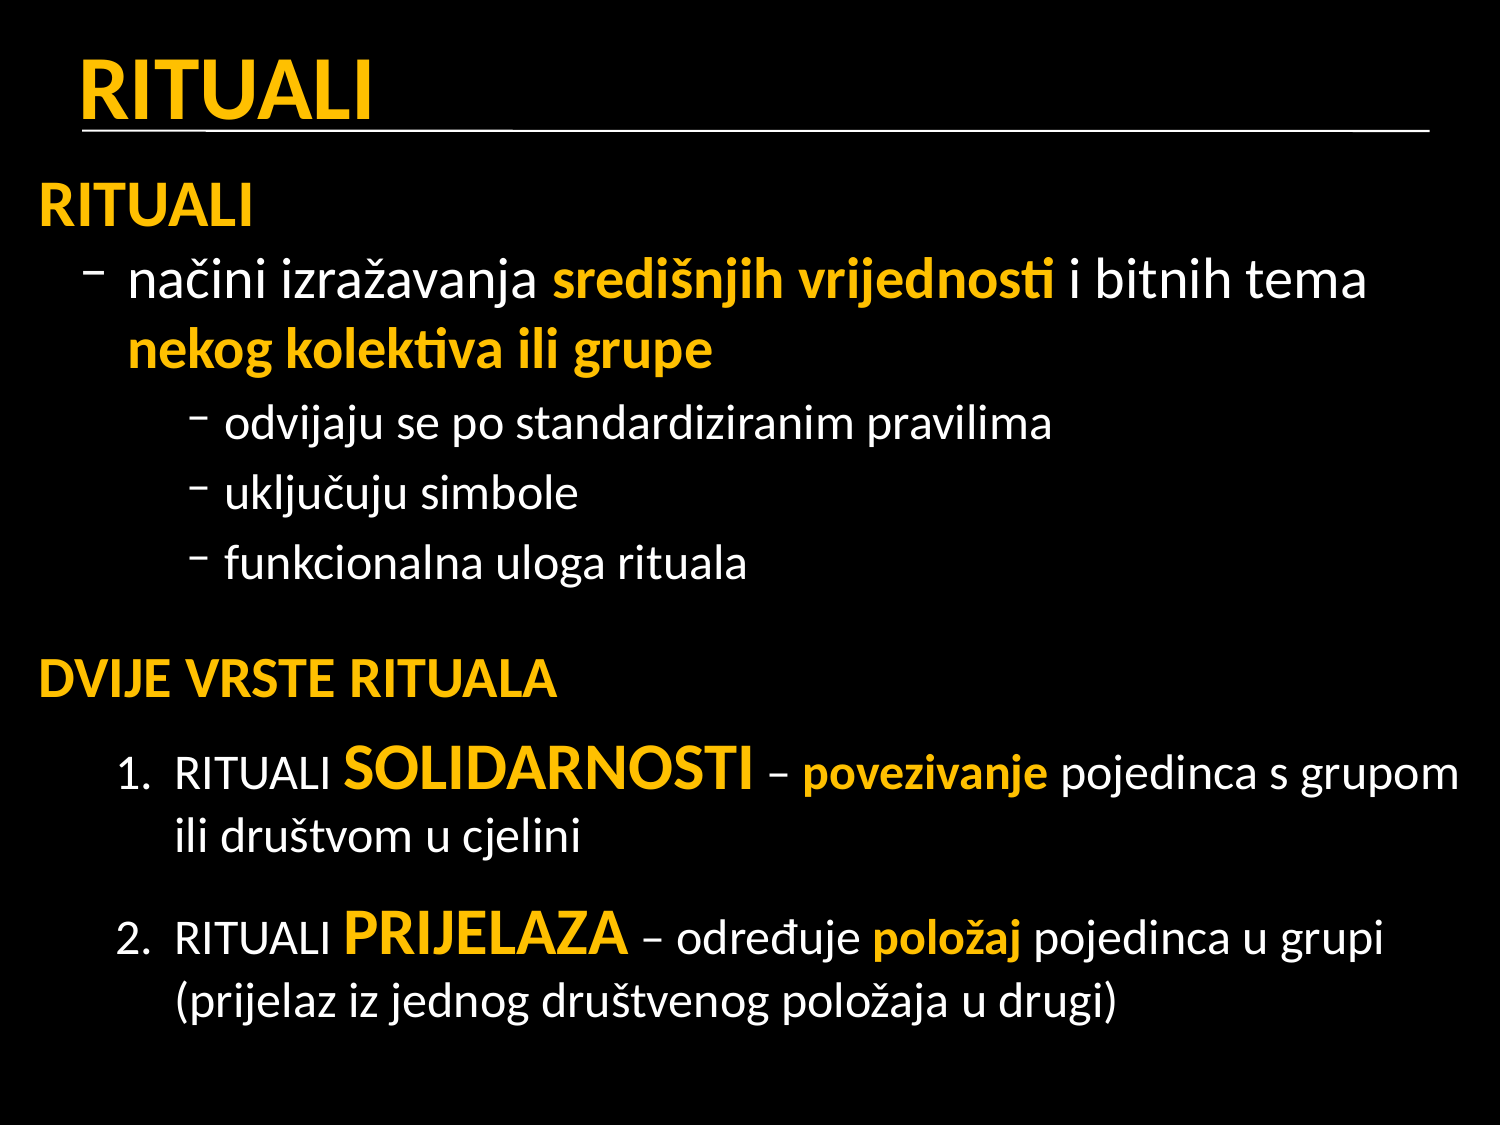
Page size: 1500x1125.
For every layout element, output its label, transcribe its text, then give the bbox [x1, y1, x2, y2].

list RITUALI načini izražavanja središnjih vrijednosti i bitnih tema nekog kolektiva ili grupe odvijaju se po standardiziranim pravilima uključuju simbole funkcionalna uloga rituala DVIJE VRSTE RITUALA RITUALI SOLIDARNOSTI – povezivanje pojedinca s grupom ili društvom u cjelini RITUALI PRIJELAZA – određuje položaj pojedinca u grupi (prijelaz iz jednog društvenog položaja u drugi) [23, 152, 1500, 1114]
title RITUALI [63, 11, 1395, 152]
